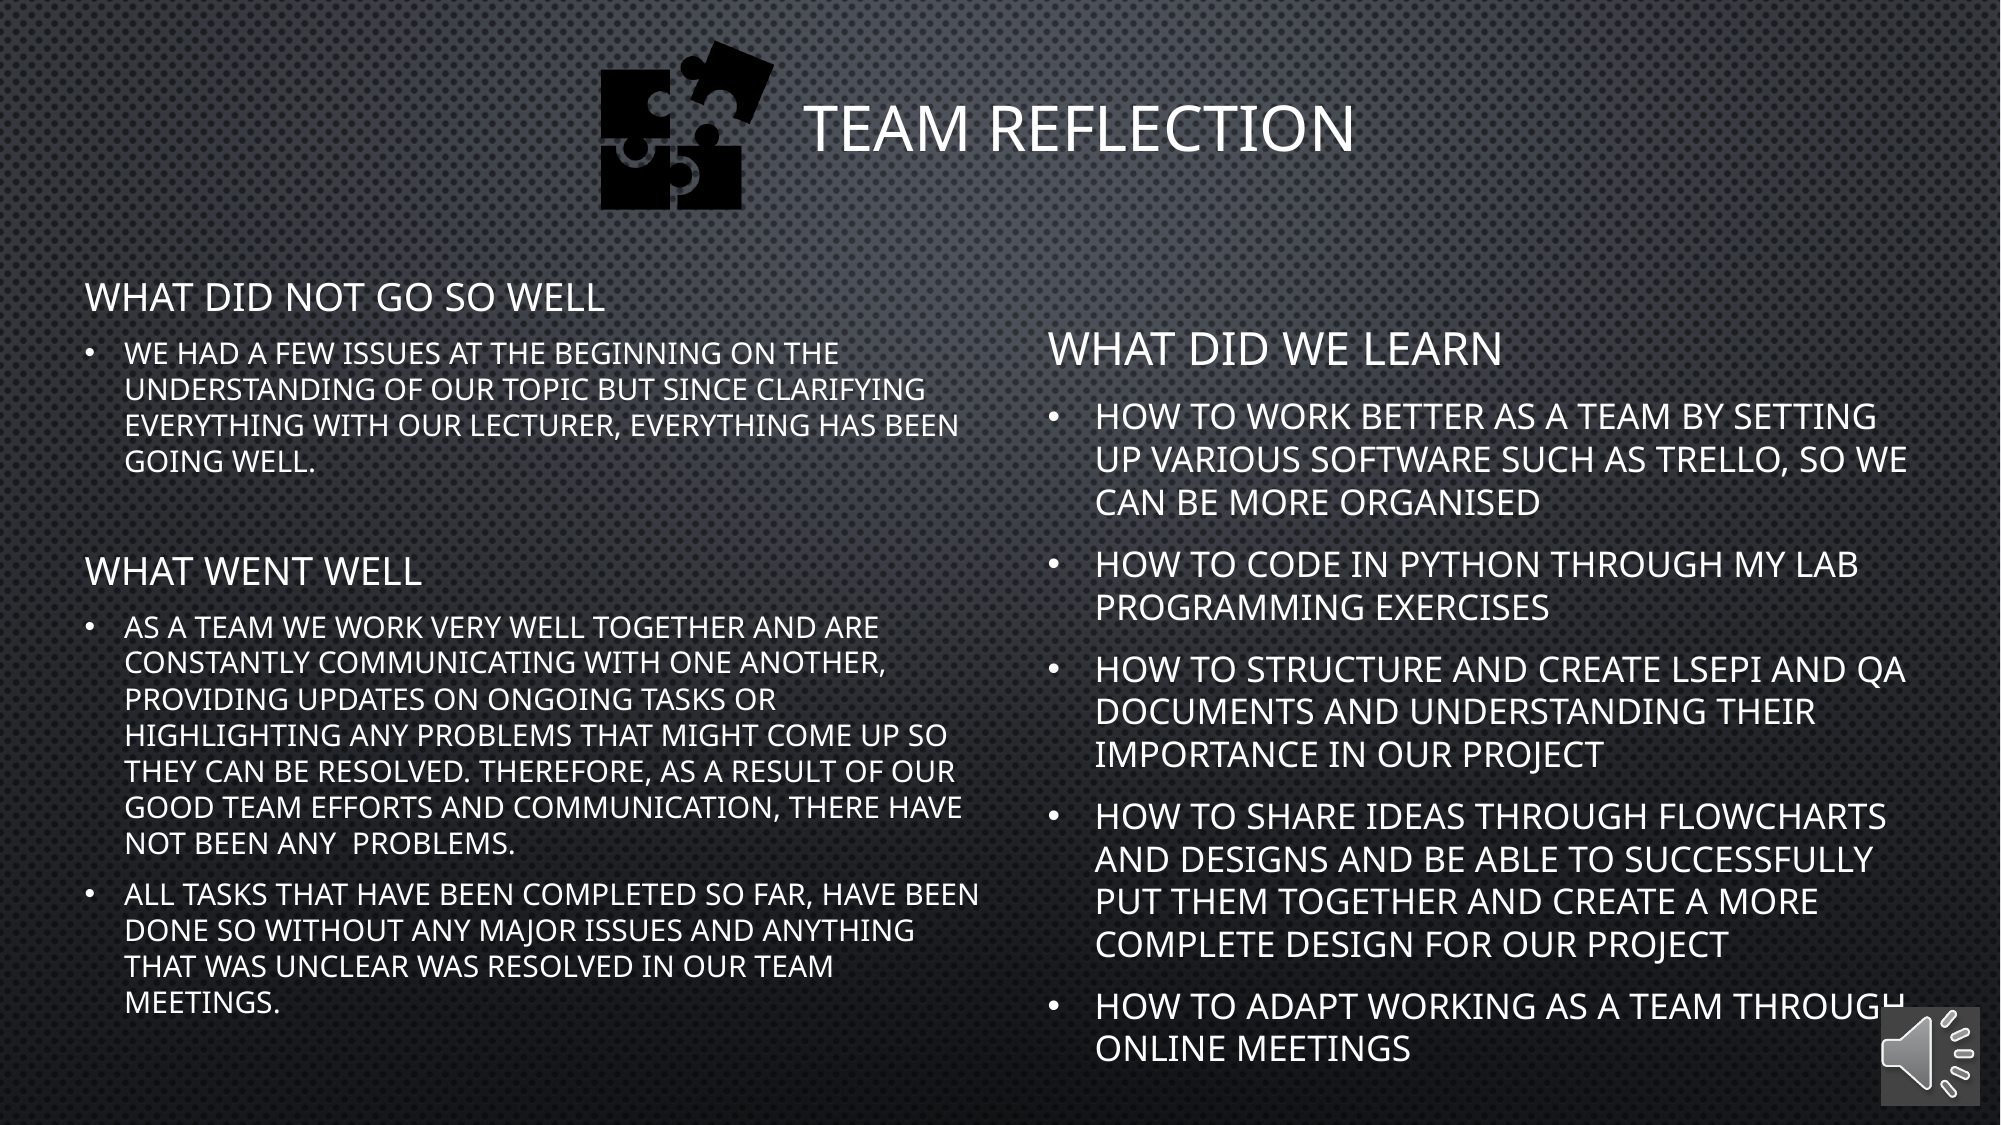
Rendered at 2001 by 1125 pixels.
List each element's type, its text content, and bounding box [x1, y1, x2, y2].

text_box What did we learn how to work better as a team by setting up various software such as Trello, so we can be more organised How to code in Python through My Lab Programming exercises How to structure and create LSEPI and QA documents and understanding their importance in our project How to share ideas through flowcharts and designs and be able to successfully put them together and create a more complete design for our project How to adapt working as a team through online meetings [1032, 312, 1931, 1081]
text_box What did not go so well We had a few issues at the beginning on the understanding of our topic but since clarifying everything with our lecturer, everything has been going well. What went well As a team we work very well together and are constantly communicating with one another, providing updates on ongoing tasks or highlighting any problems that might come up so they can be resolved. Therefore, as a result of our good team efforts and communication, there have not been any problems. All tasks that have been completed so far, have been done so without any major issues and anything that was unclear was resolved in our team meetings. [69, 262, 1000, 1081]
picture [1880, 1006, 1981, 1107]
picture [569, 8, 805, 244]
text_box Team Reflection [805, 44, 1390, 207]
